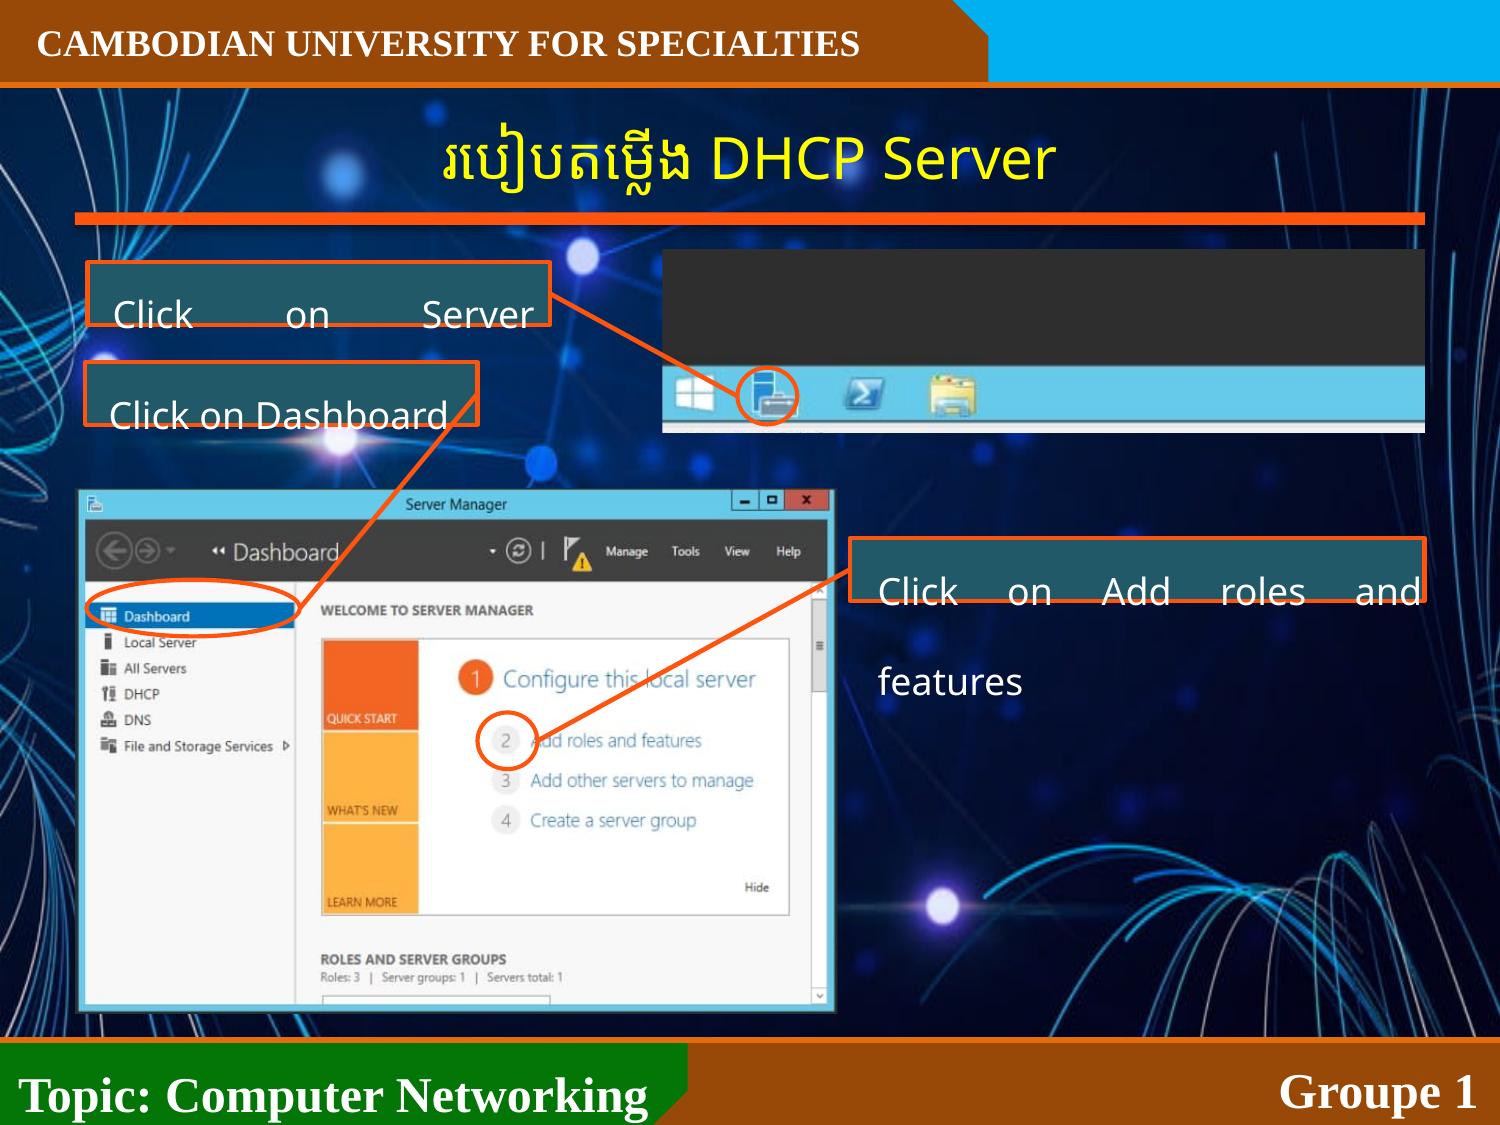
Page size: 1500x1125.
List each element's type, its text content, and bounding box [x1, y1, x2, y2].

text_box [537, 514, 1438, 741]
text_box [87, 238, 738, 397]
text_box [84, 338, 478, 609]
picture [0, 88, 1500, 1037]
text_box របៀបតម្លើង DHCP Server [74, 114, 1425, 199]
